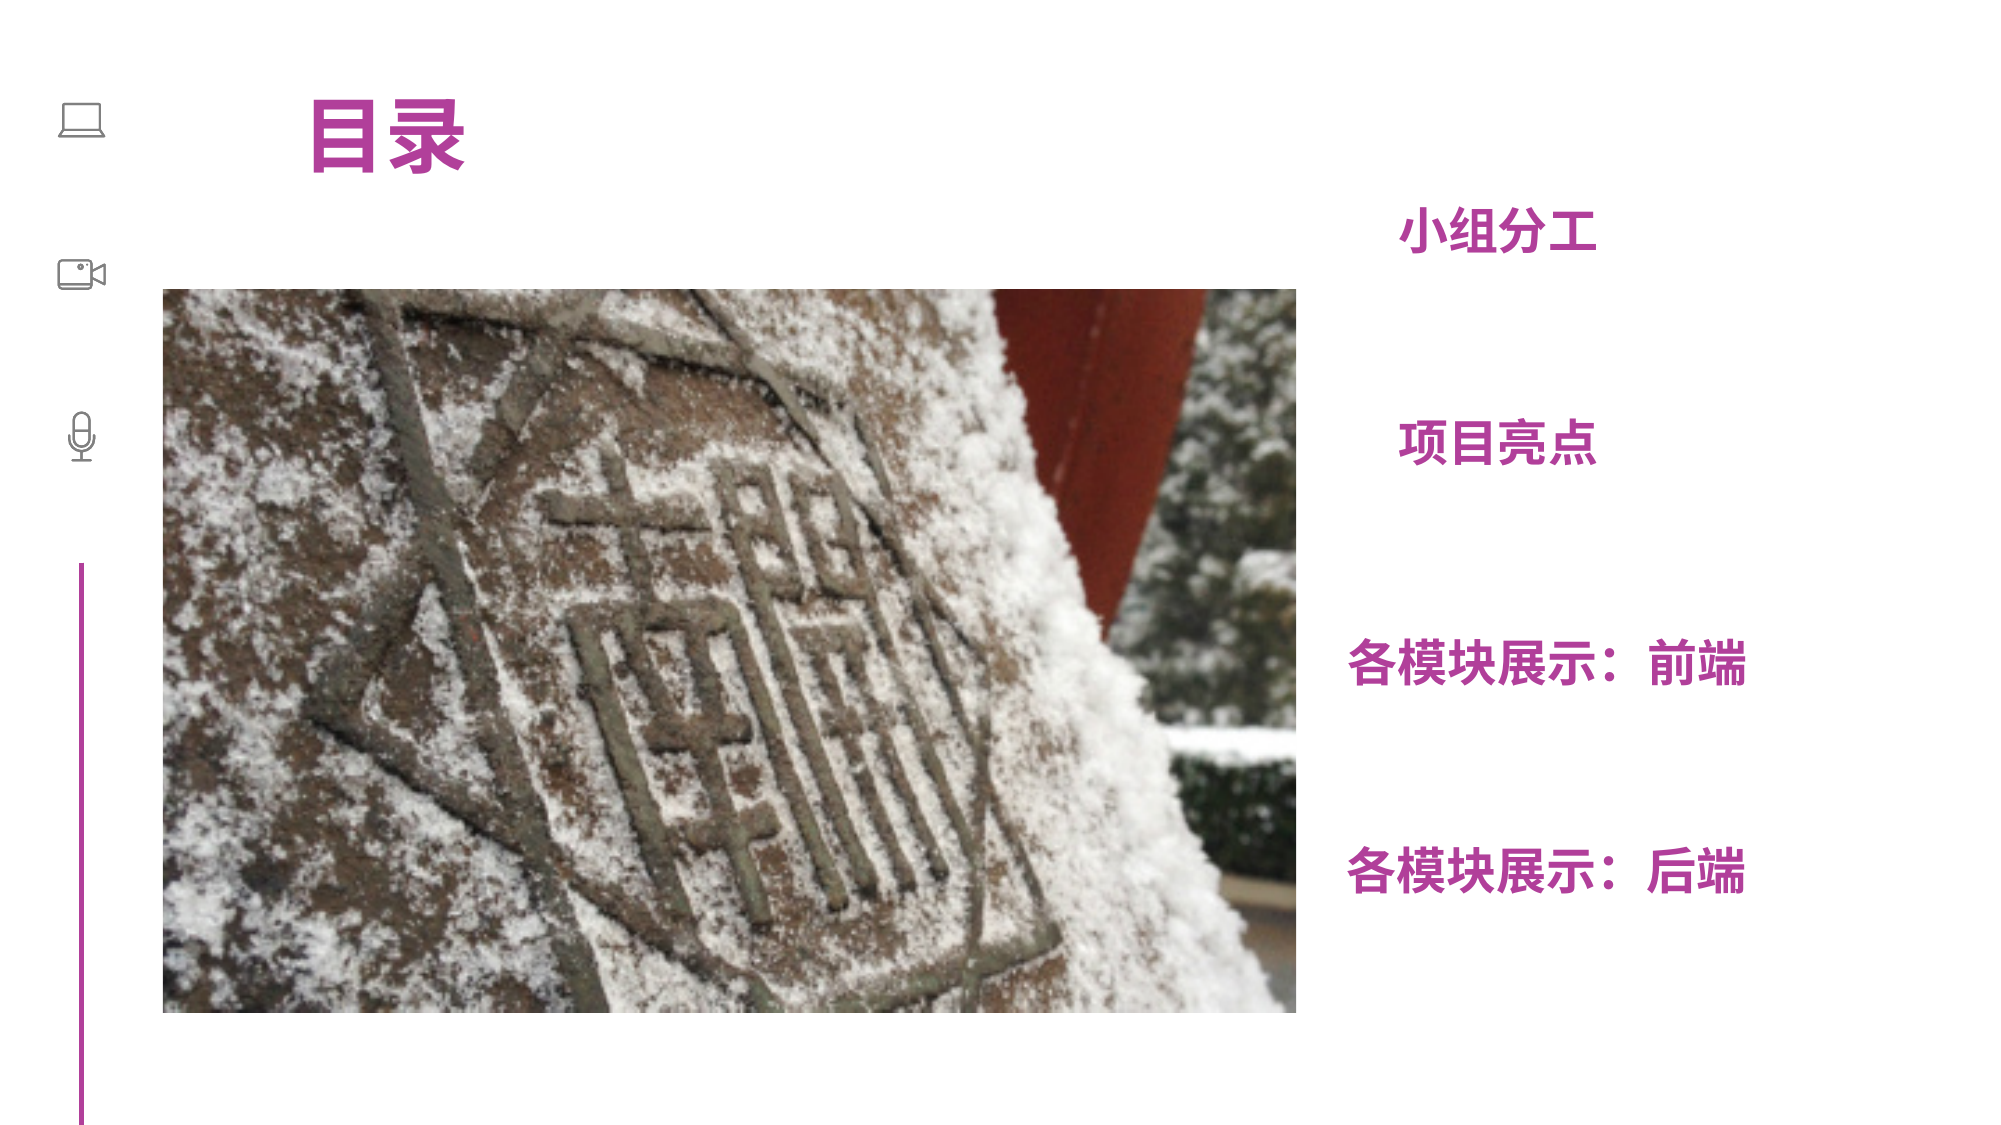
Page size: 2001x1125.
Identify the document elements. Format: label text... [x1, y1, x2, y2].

text_box 目录 [287, 75, 484, 191]
text_box 各模块展示：前端 [1332, 623, 1763, 699]
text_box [57, 102, 106, 462]
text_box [1329, 831, 1932, 943]
picture [162, 289, 1297, 1014]
text_box 小组分工 [1383, 191, 1614, 267]
text_box 项目亮点 [1383, 403, 1614, 479]
